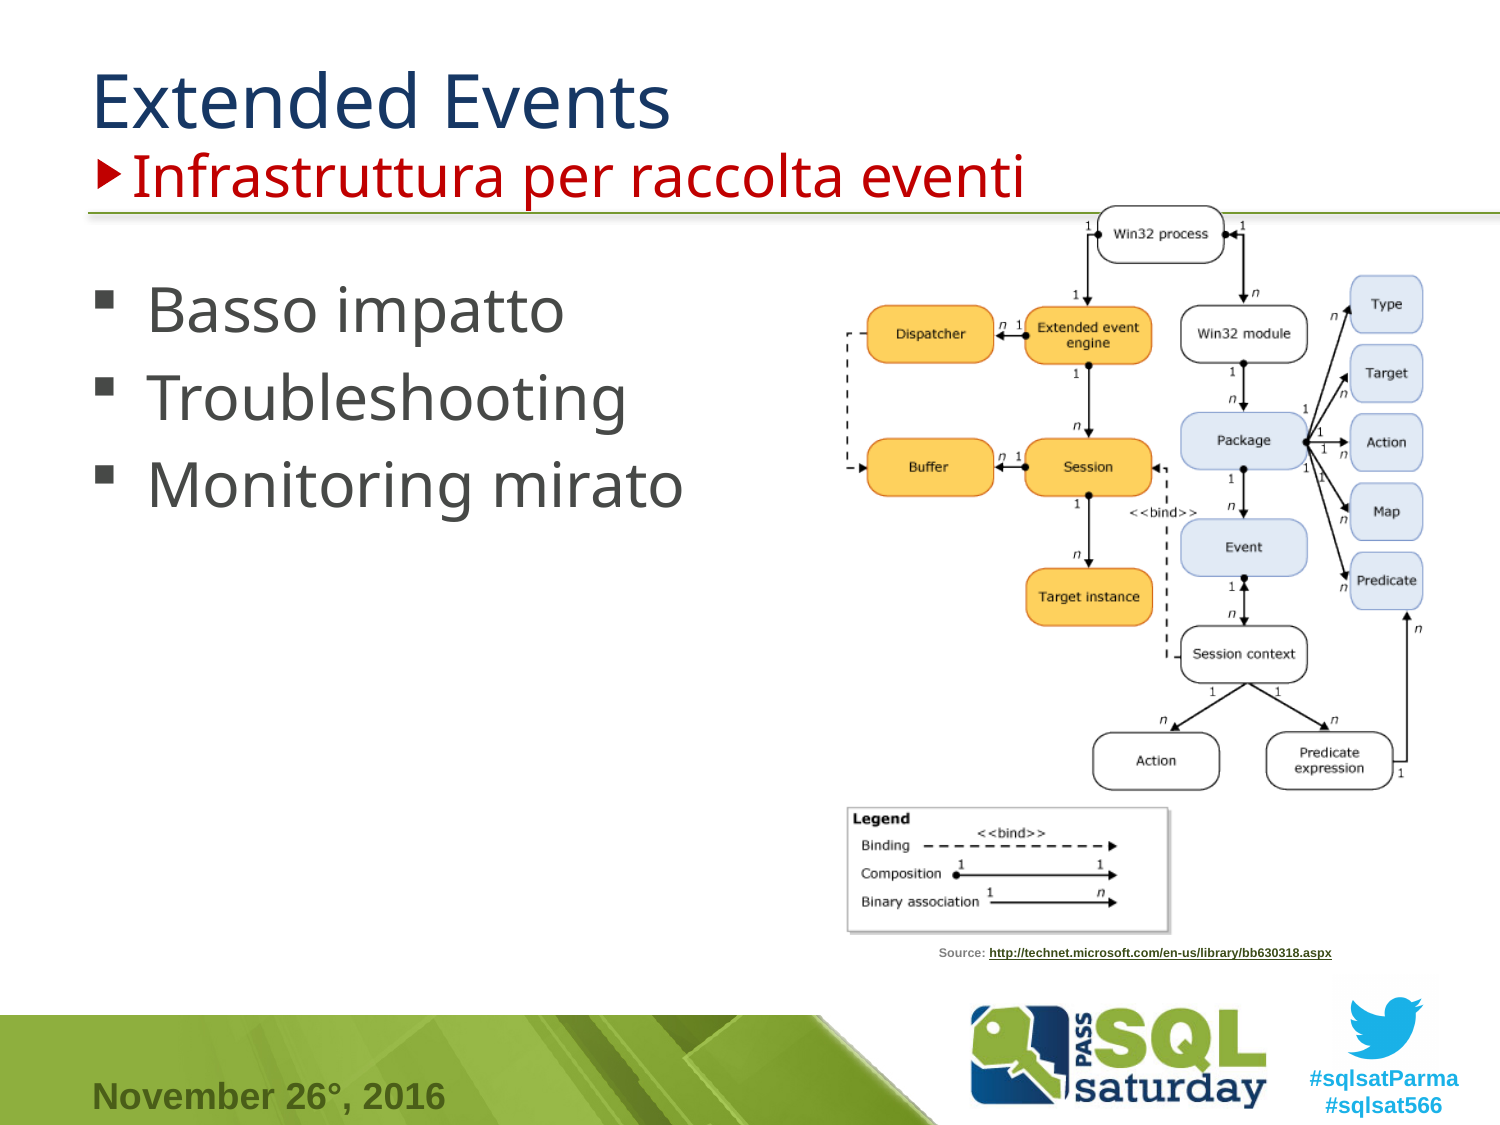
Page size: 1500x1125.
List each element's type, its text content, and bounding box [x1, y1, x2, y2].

picture [1332, 974, 1439, 1082]
title Extended Events [75, 45, 1425, 152]
text_box Source: http://technet.microsoft.com/en-us/library/bb630318.aspx [927, 945, 1344, 961]
picture [0, 1005, 1282, 1125]
list Basso impatto Troubleshooting Monitoring mirato [75, 262, 1425, 1005]
picture [845, 204, 1426, 935]
list Infrastruttura per raccolta eventi [117, 151, 1425, 198]
